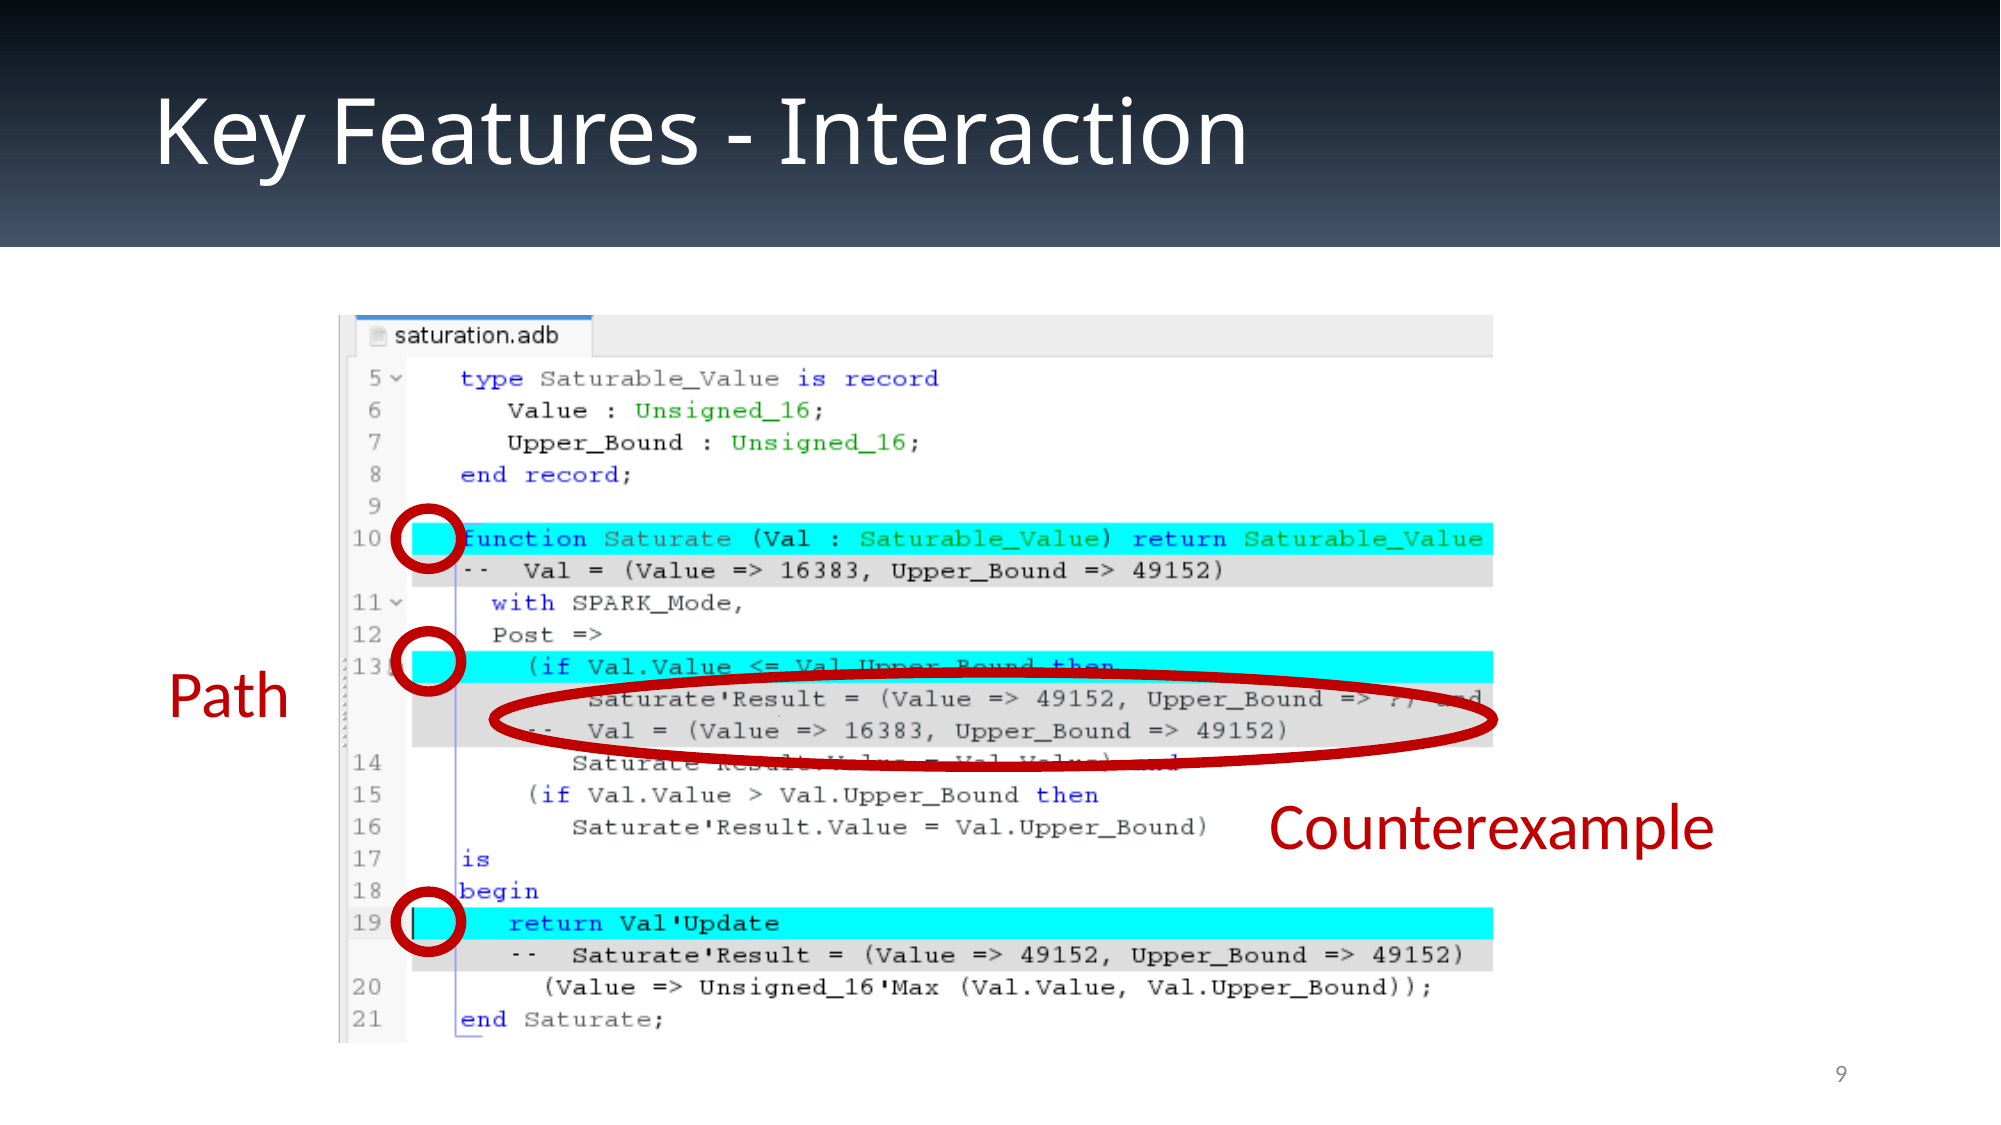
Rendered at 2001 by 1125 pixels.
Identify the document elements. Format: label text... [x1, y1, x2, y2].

slide_number 9 [1412, 1042, 1863, 1103]
title Key Features - Interaction [137, 59, 1863, 209]
text_box Path [154, 643, 306, 739]
picture [335, 315, 1493, 1043]
text_box Counterexample [1493, 775, 1732, 870]
